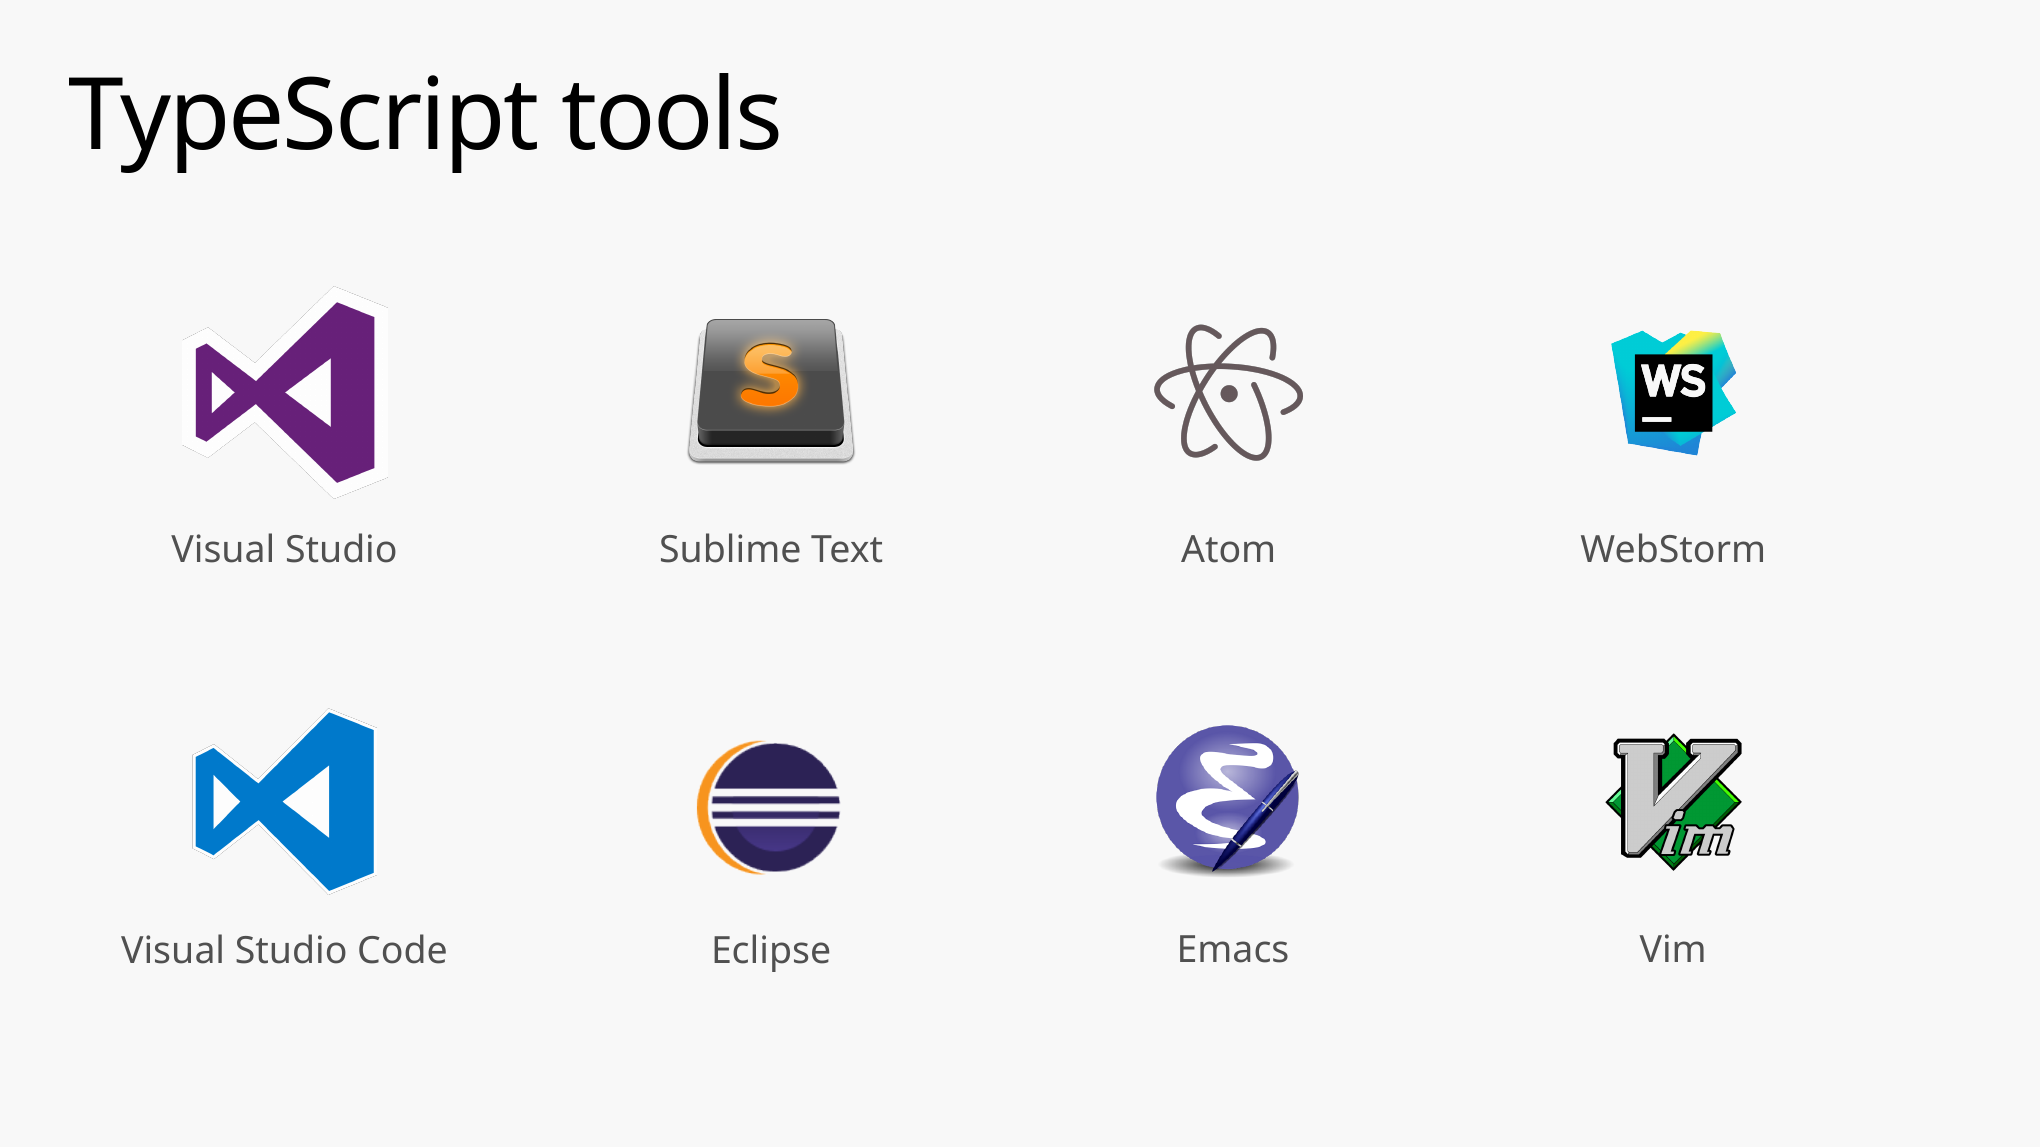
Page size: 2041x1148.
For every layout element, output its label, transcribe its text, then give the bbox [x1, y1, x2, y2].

text_box Emacs [1146, 910, 1320, 992]
picture [1598, 317, 1749, 468]
picture [1154, 324, 1303, 461]
picture [1602, 731, 1744, 873]
text_box Visual Studio Code [91, 910, 479, 993]
picture [681, 713, 864, 891]
text_box Vim [1609, 910, 1737, 992]
picture [683, 304, 859, 481]
text_box Sublime Text [629, 509, 914, 591]
text_box Atom [1151, 509, 1307, 591]
text_box Eclipse [681, 910, 862, 992]
title TypeScript tools [45, 48, 1996, 199]
text_box WebStorm [1550, 509, 1797, 591]
picture [181, 698, 389, 906]
text_box Visual Studio [141, 509, 428, 591]
picture [182, 285, 389, 499]
picture [1156, 725, 1310, 879]
